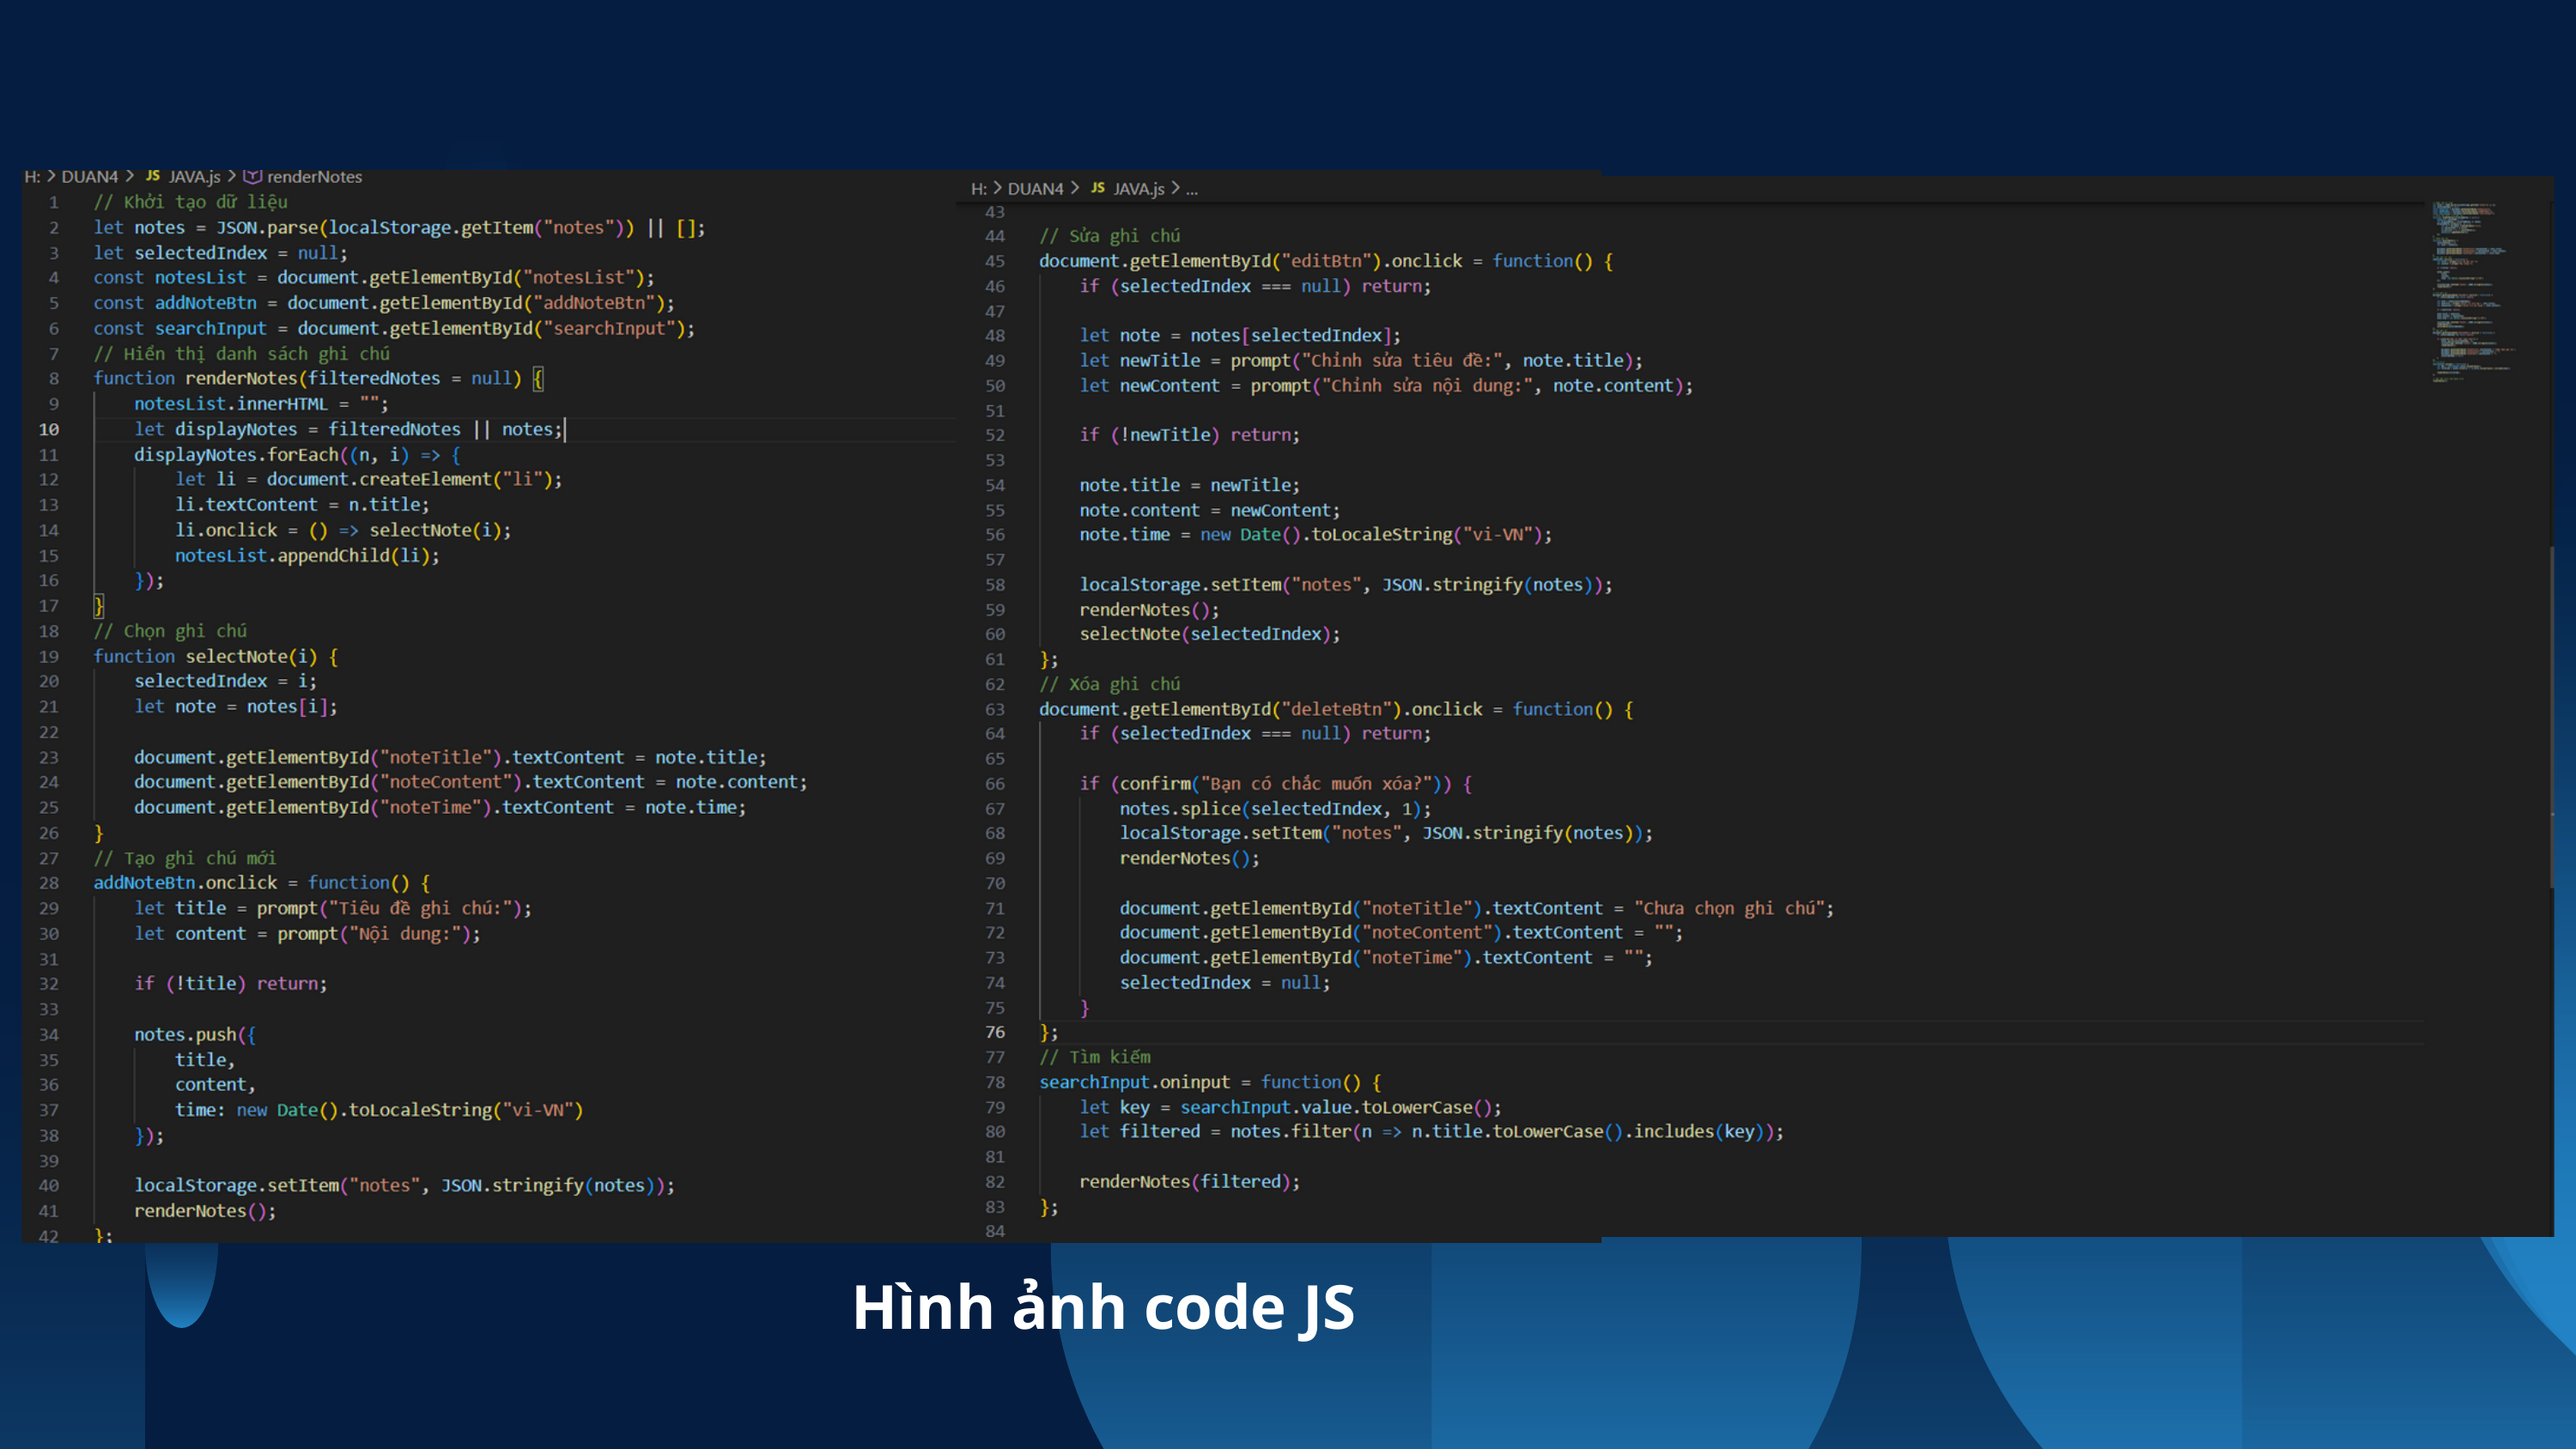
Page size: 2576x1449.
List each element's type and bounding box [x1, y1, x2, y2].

text_box [21, 170, 2555, 1337]
text_box [0, 112, 2576, 1449]
